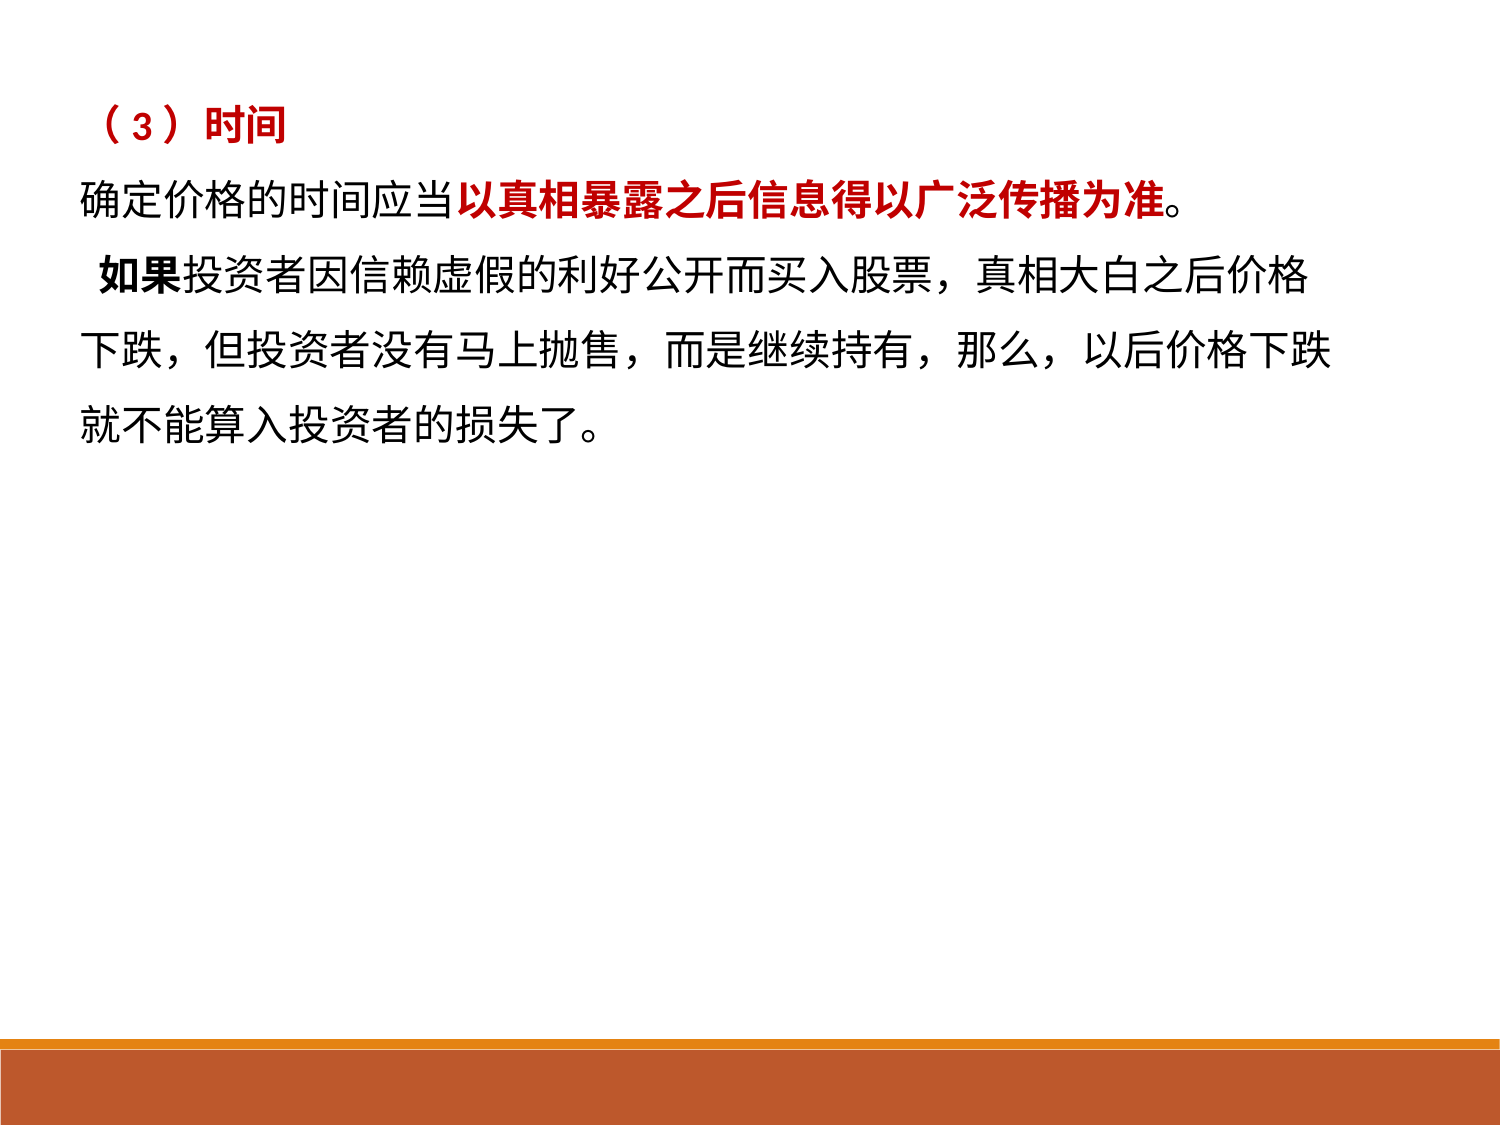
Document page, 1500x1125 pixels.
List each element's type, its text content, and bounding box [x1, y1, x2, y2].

text_box （3）时间 确定价格的时间应当以真相暴露之后信息得以广泛传播为准。 如果投资者因信赖虚假的利好公开而买入股票，真相大白之后价格下跌，但投资者没有马上抛售，而是继续持有，那么，以后价格下跌就不能算入投资者的损失了。 [64, 66, 1364, 457]
